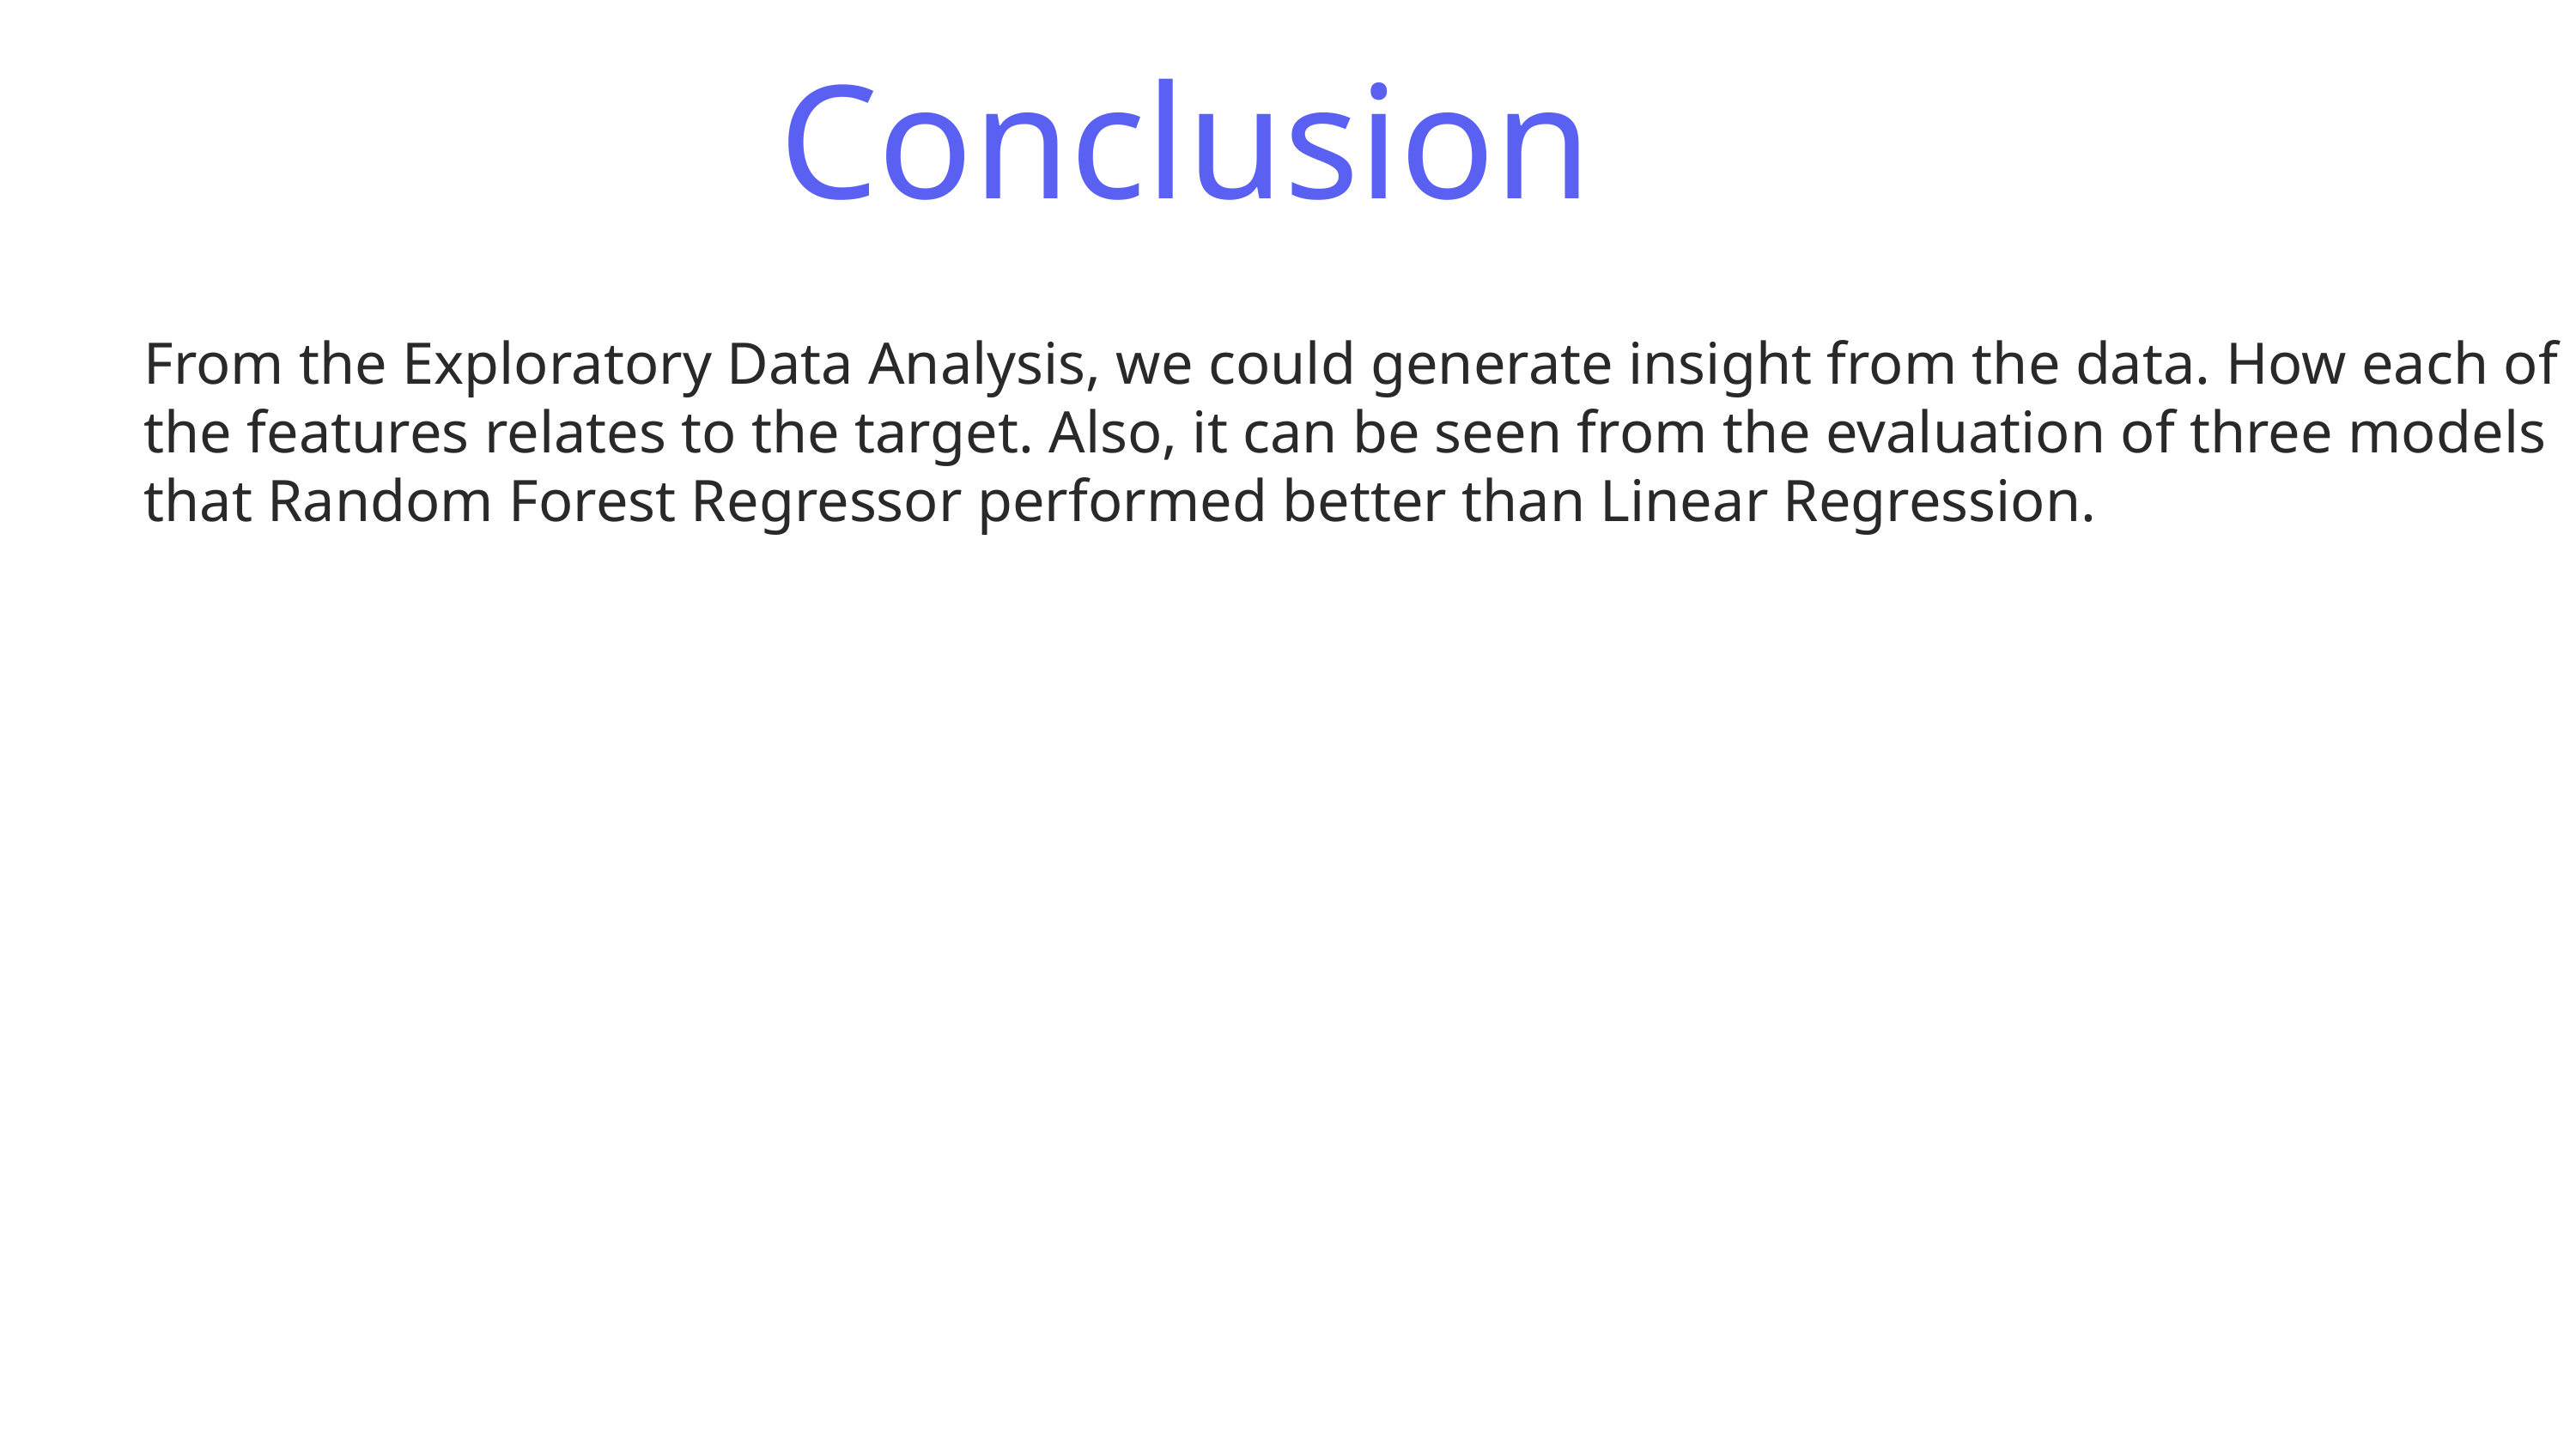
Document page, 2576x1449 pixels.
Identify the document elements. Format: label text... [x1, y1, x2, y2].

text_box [144, 34, 2268, 479]
text_box From the Exploratory Data Analysis, we could generate insight from the data. How each of the features relates to the target. Also, it can be seen from the evaluation of three models that Random Forest Regressor performed better than Linear Regression. [143, 327, 2576, 745]
